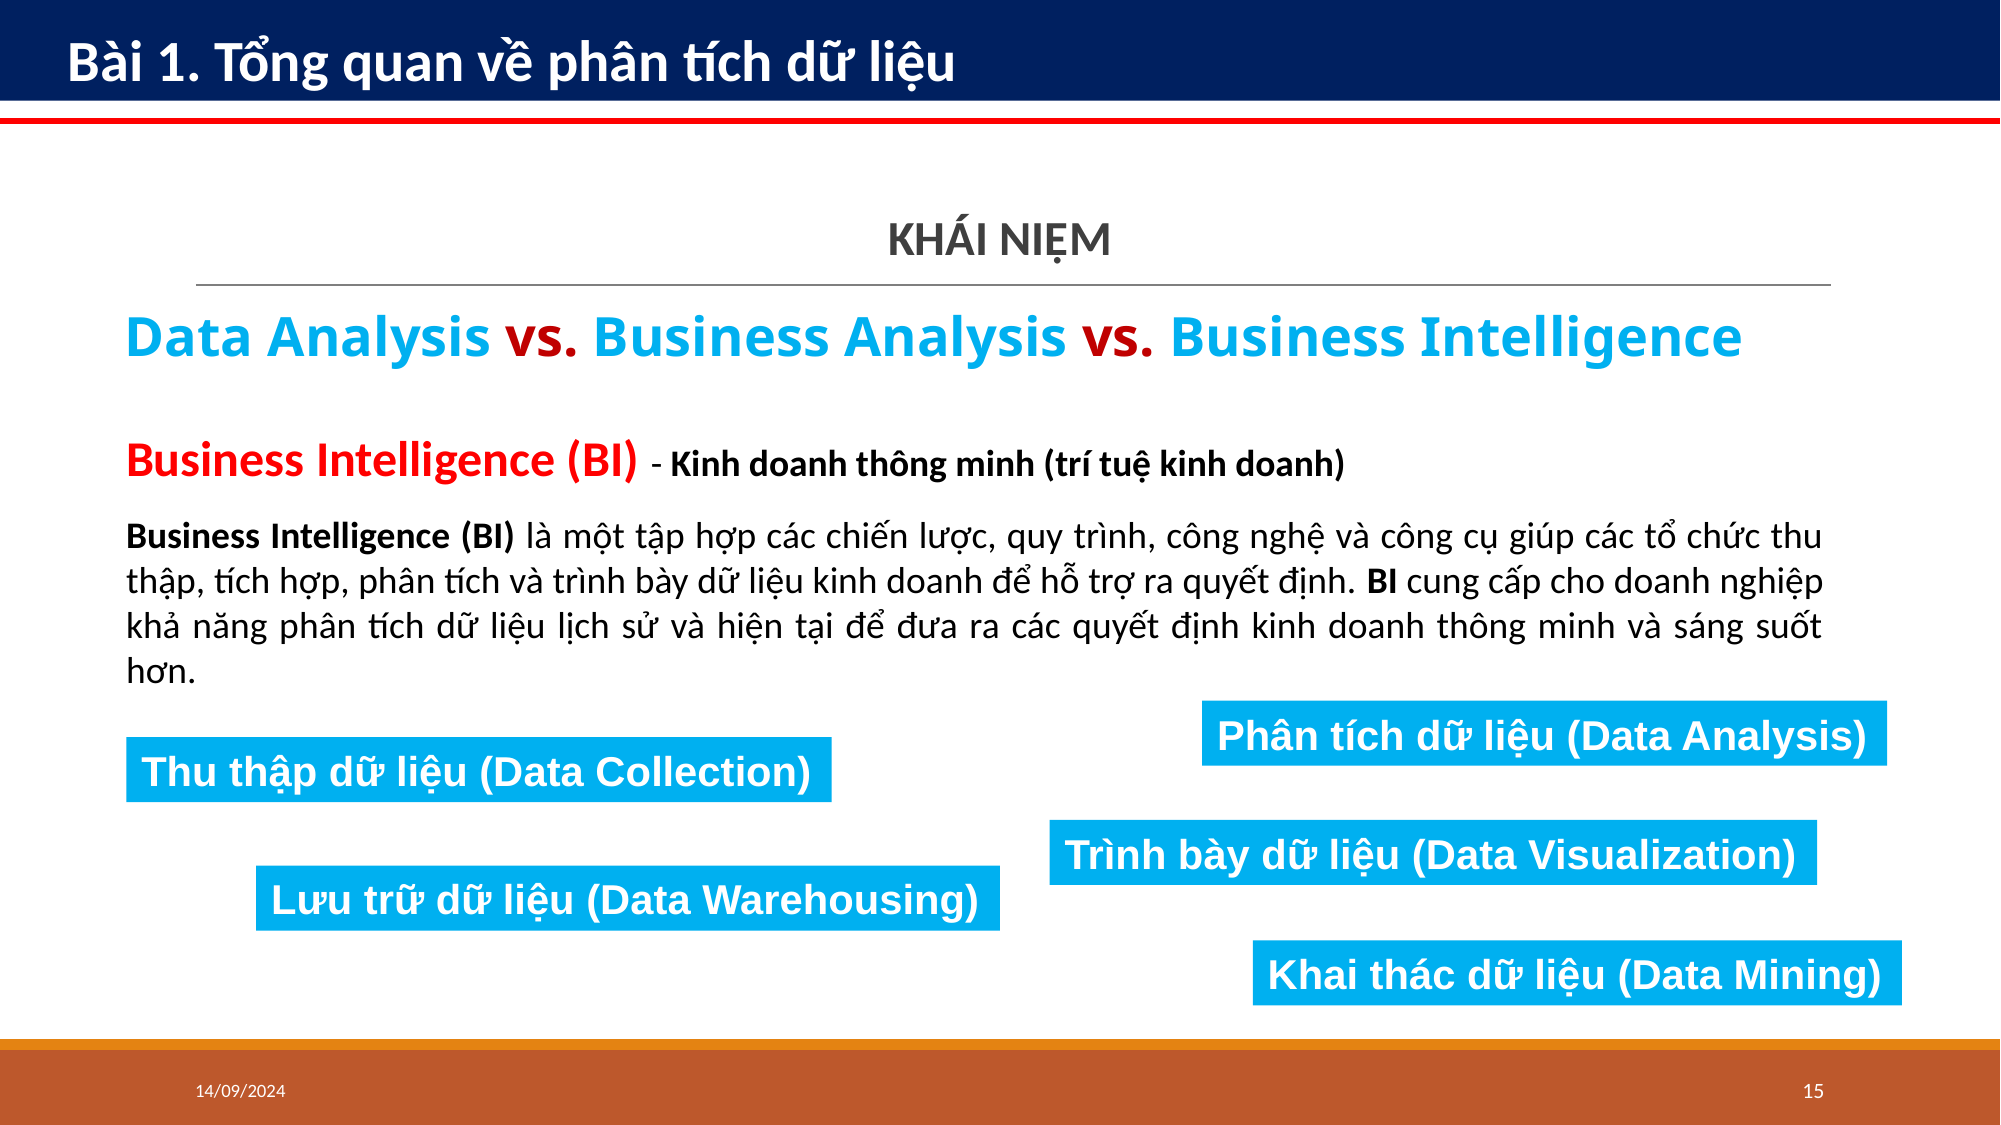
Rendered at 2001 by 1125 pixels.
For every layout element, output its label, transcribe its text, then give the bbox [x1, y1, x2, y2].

text_box Data Analysis vs. Business Analysis vs. Business Intelligence [109, 305, 1949, 376]
text_box KHÁI NIỆM [559, 208, 1441, 274]
text_box Thu thập dữ liệu (Data Collection) [126, 737, 832, 803]
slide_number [180, 1059, 586, 1120]
slide_number ‹#› [1624, 1059, 1840, 1120]
text_box Khai thác dữ liệu (Data Mining) [1252, 940, 1902, 1006]
title Bài 1. Tổng quan về phân tích dữ liệu [0, 0, 2000, 101]
text_box Lưu trữ dữ liệu (Data Warehousing) [256, 865, 1000, 931]
text_box Phân tích dữ liệu (Data Analysis) [1202, 700, 1888, 766]
text_box Trình bày dữ liệu (Data Visualization) [1049, 819, 1818, 885]
text_box Business Intelligence (BI) - Kinh doanh thông minh (trí tuệ kinh doanh) Business Intelligence (BI) là một tập hợp các chiến lược, quy trình, công nghệ và công cụ giúp các tổ chức thu thập, tích hợp, phân tích và trình bày dữ liệu kinh doanh để hỗ trợ ra quyết định. BI cung cấp cho doanh nghiệp khả năng phân tích dữ liệu lịch sử và hiện tại để đưa ra các quyết định kinh doanh thông minh và sáng suốt hơn. [111, 419, 1840, 699]
